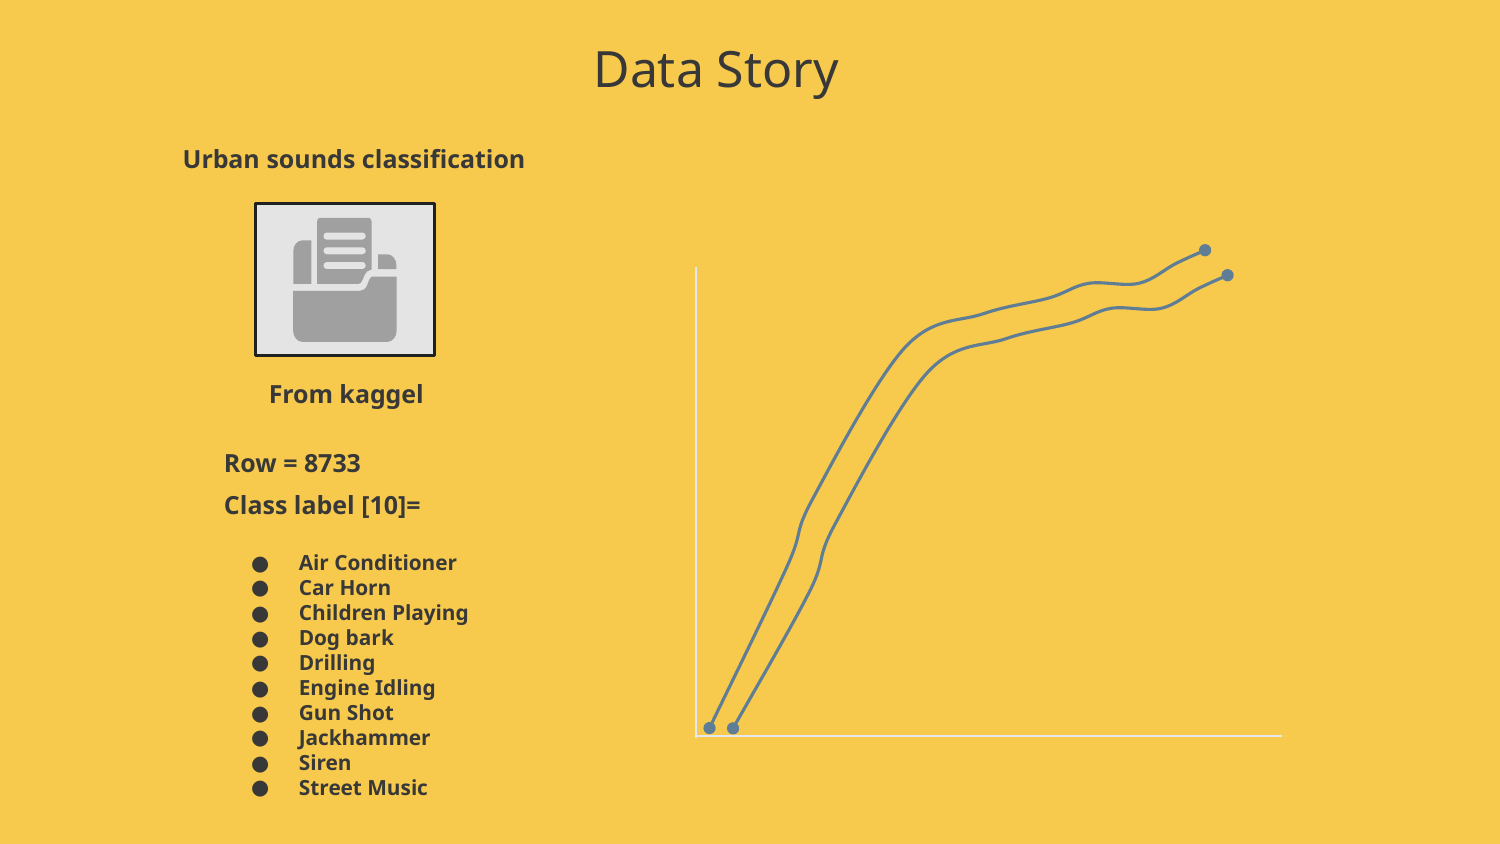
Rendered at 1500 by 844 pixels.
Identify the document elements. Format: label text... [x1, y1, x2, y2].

text_box Urban sounds classification [128, 128, 621, 189]
text_box [255, 203, 435, 356]
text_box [695, 249, 1282, 739]
text_box From kaggel [72, 363, 662, 424]
text_box Row = 8733 Class label [10]= Air Conditioner Car Horn Children Playing Dog bark Drilling Engine Idling Gun Shot Jackhammer Siren Street Music [208, 432, 701, 815]
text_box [292, 217, 397, 343]
text_box Data Story [470, 22, 963, 113]
